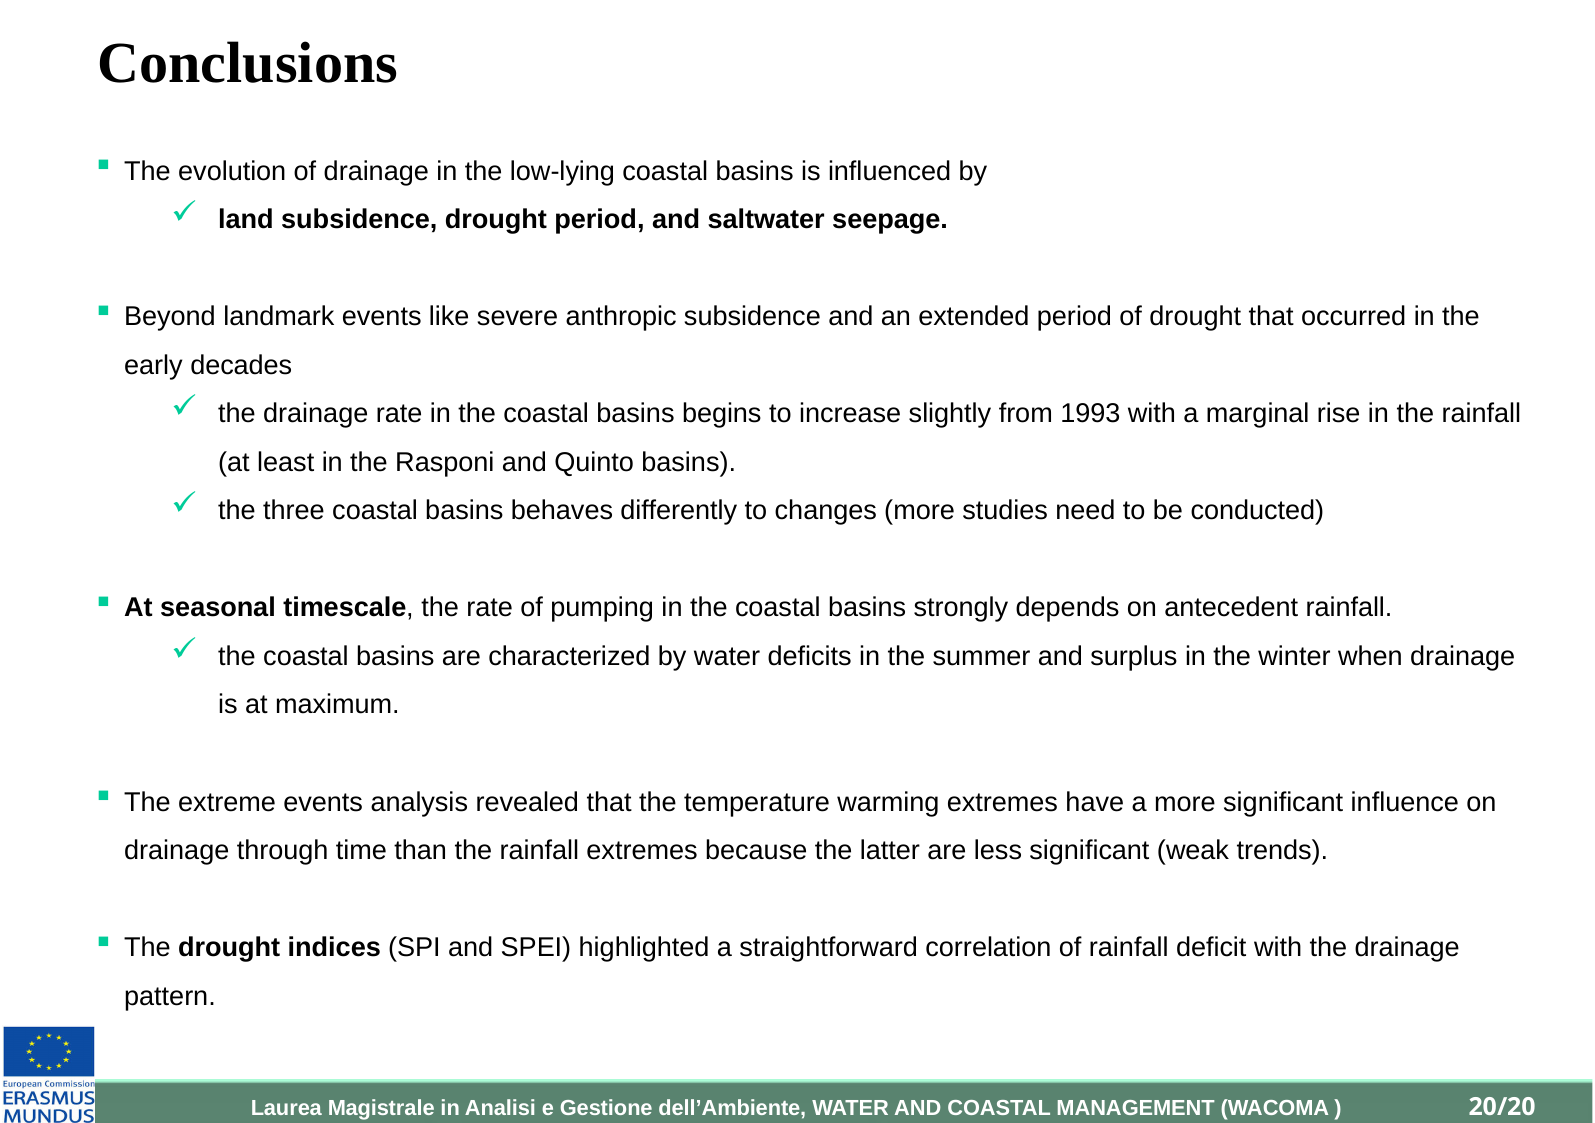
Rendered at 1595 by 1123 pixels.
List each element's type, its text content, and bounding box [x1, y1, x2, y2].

picture [1, 1024, 95, 1123]
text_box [100, 1079, 1593, 1123]
text_box Conclusions [82, 16, 415, 102]
text_box The evolution of drainage in the low-lying coastal basins is influenced by land subsidence, drought period, and saltwater seepage. Beyond landmark events like severe anthropic subsidence and an extended period of drought that occurred in the early decades the drainage rate in the coastal basins begins to increase slightly from 1993 with a marginal rise in the rainfall (at least in the Rasponi and Quinto basins). the three coastal basins behaves differently to changes (more studies need to be conducted) At seasonal timescale, the rate of pumping in the coastal basins strongly depends on antecedent rainfall. the coastal basins are characterized by water deficits in the summer and surplus in the winter when drainage is at maximum. The extreme events analysis revealed that the temperature warming extremes have a more significant influence on drainage through time than the rainfall extremes because the latter are less significant (weak trends). The drought indices (SPI and SPEI) highlighted a straightforward correlation of rainfall deficit with the drainage pattern. [81, 129, 1543, 1018]
